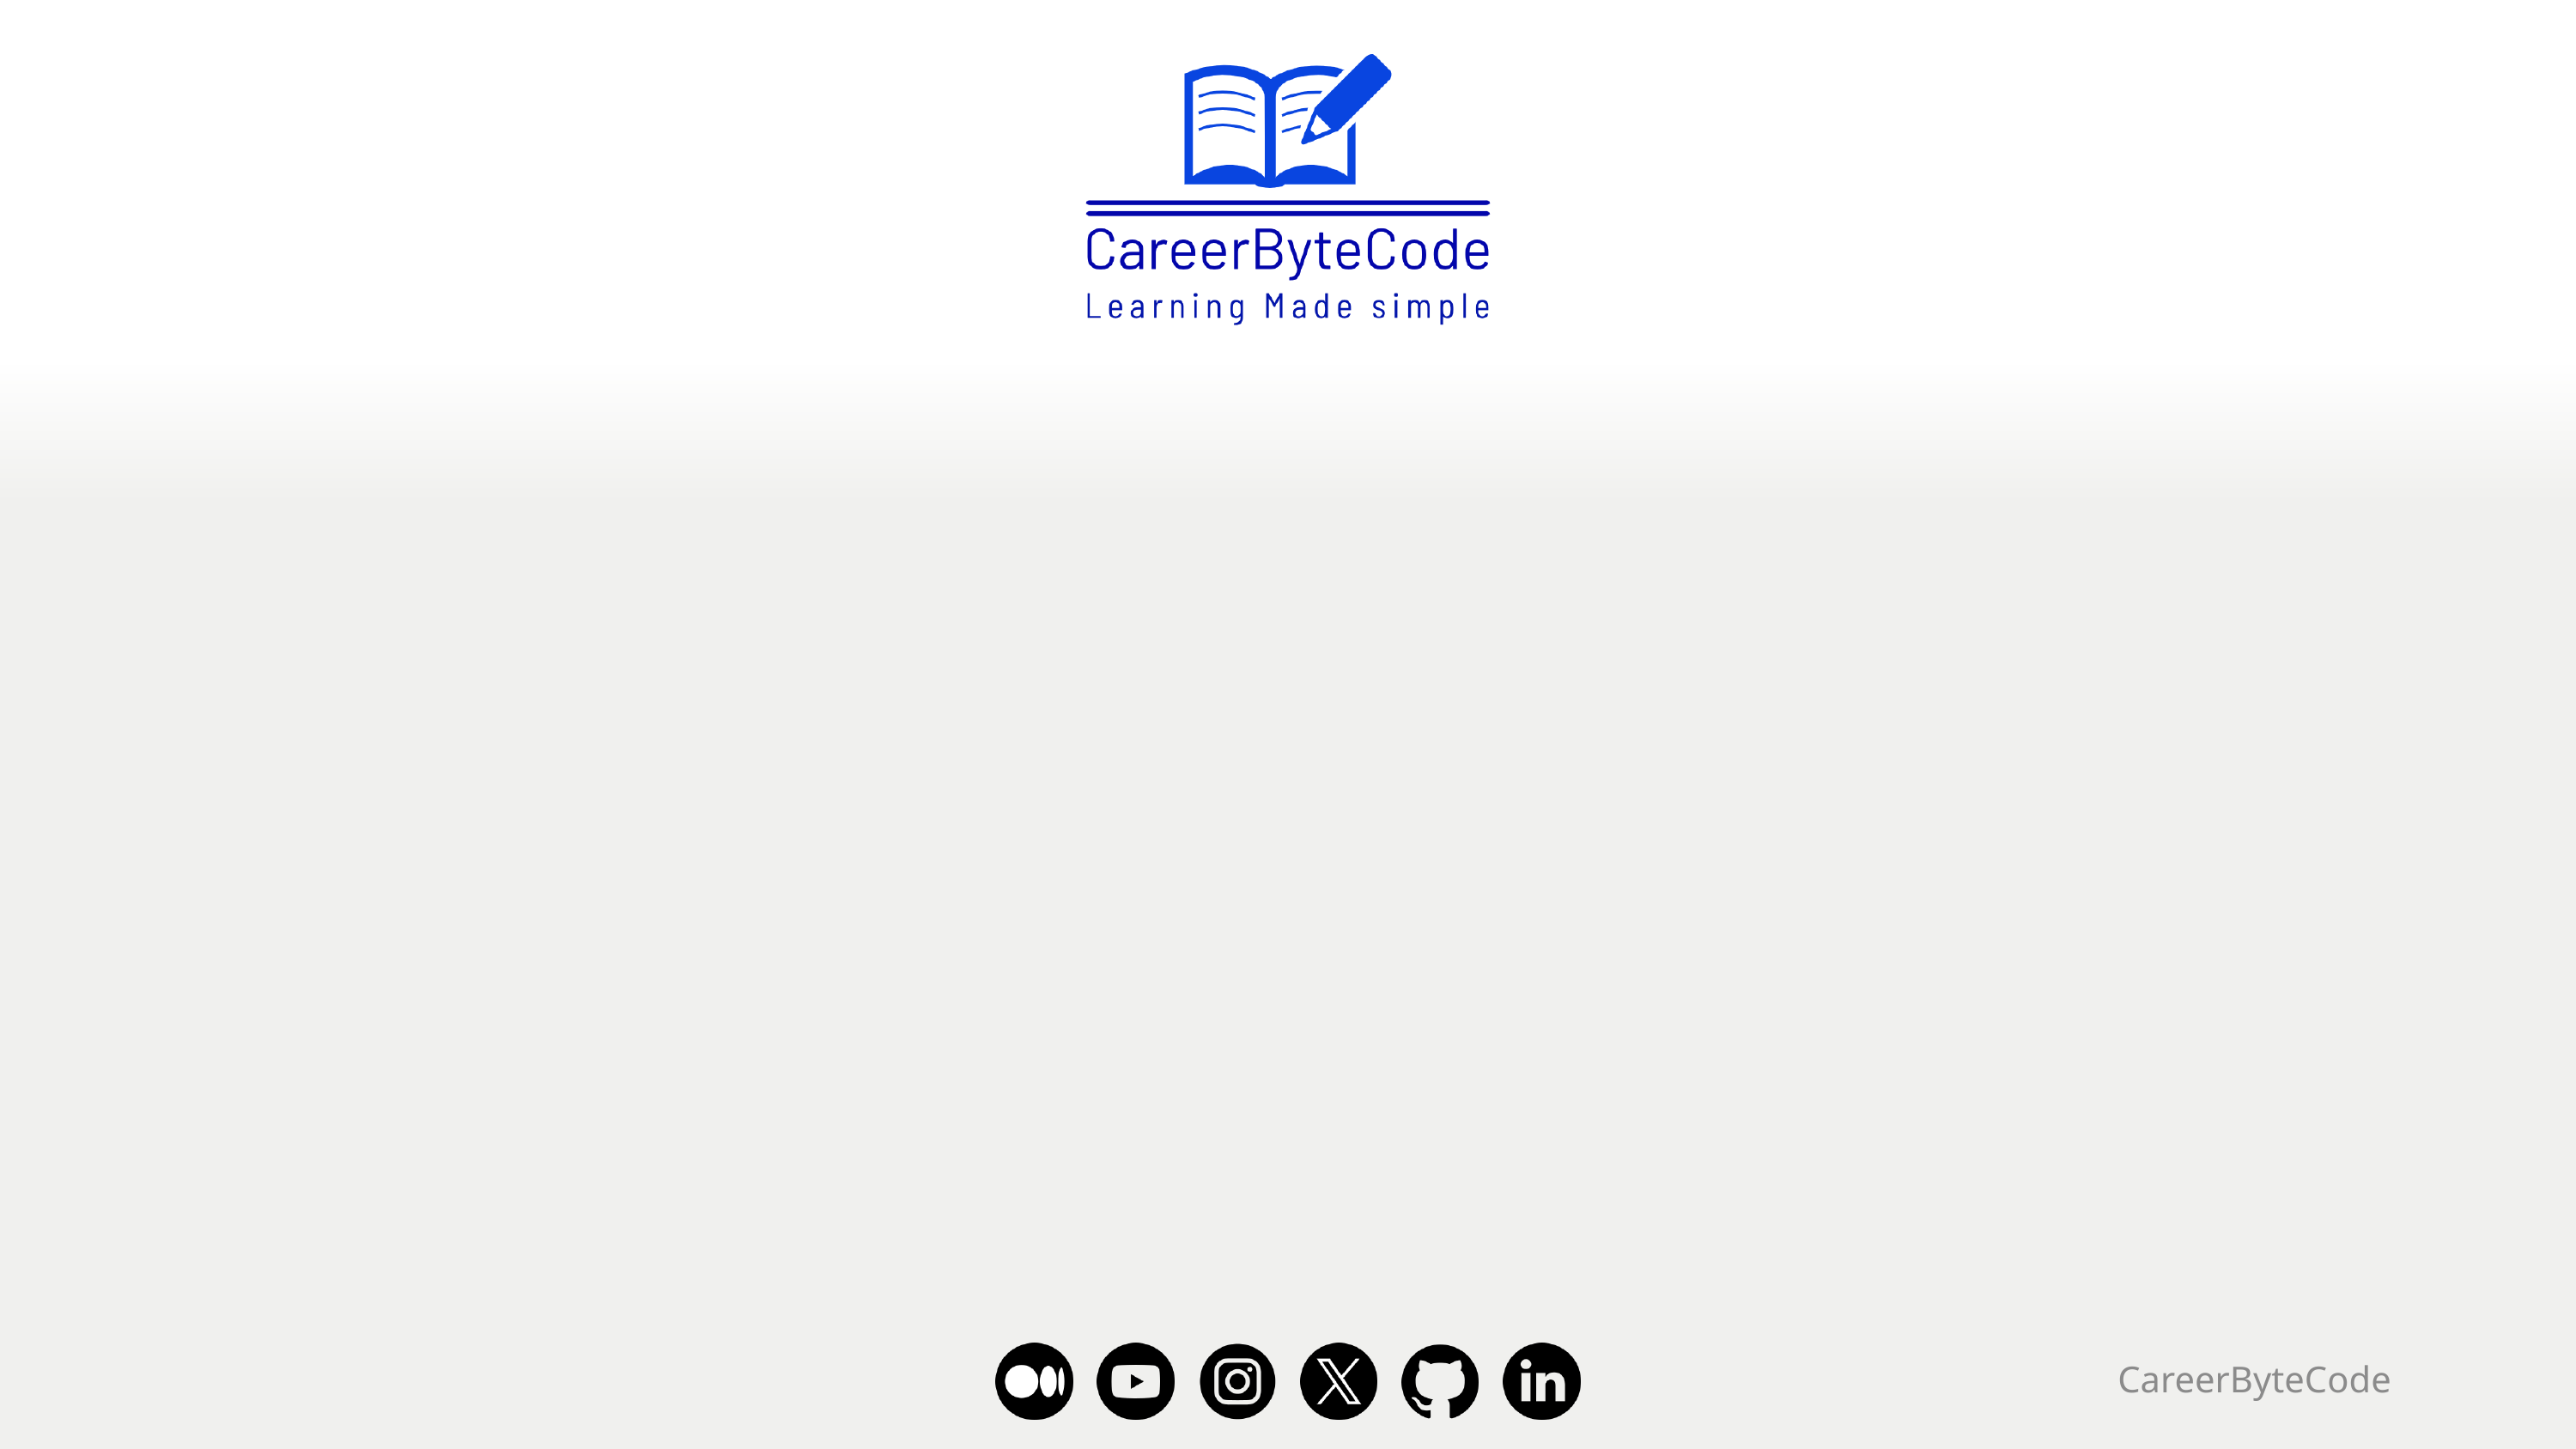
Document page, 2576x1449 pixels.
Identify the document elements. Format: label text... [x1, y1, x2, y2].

picture [1300, 1343, 1377, 1420]
picture [1097, 1343, 1175, 1420]
picture [1074, 32, 1502, 338]
picture [1503, 1343, 1534, 1420]
picture [1199, 1343, 1276, 1420]
footer CareerByteCode [1534, 1343, 2404, 1420]
picture [995, 1343, 1073, 1420]
picture [1401, 1343, 1479, 1420]
